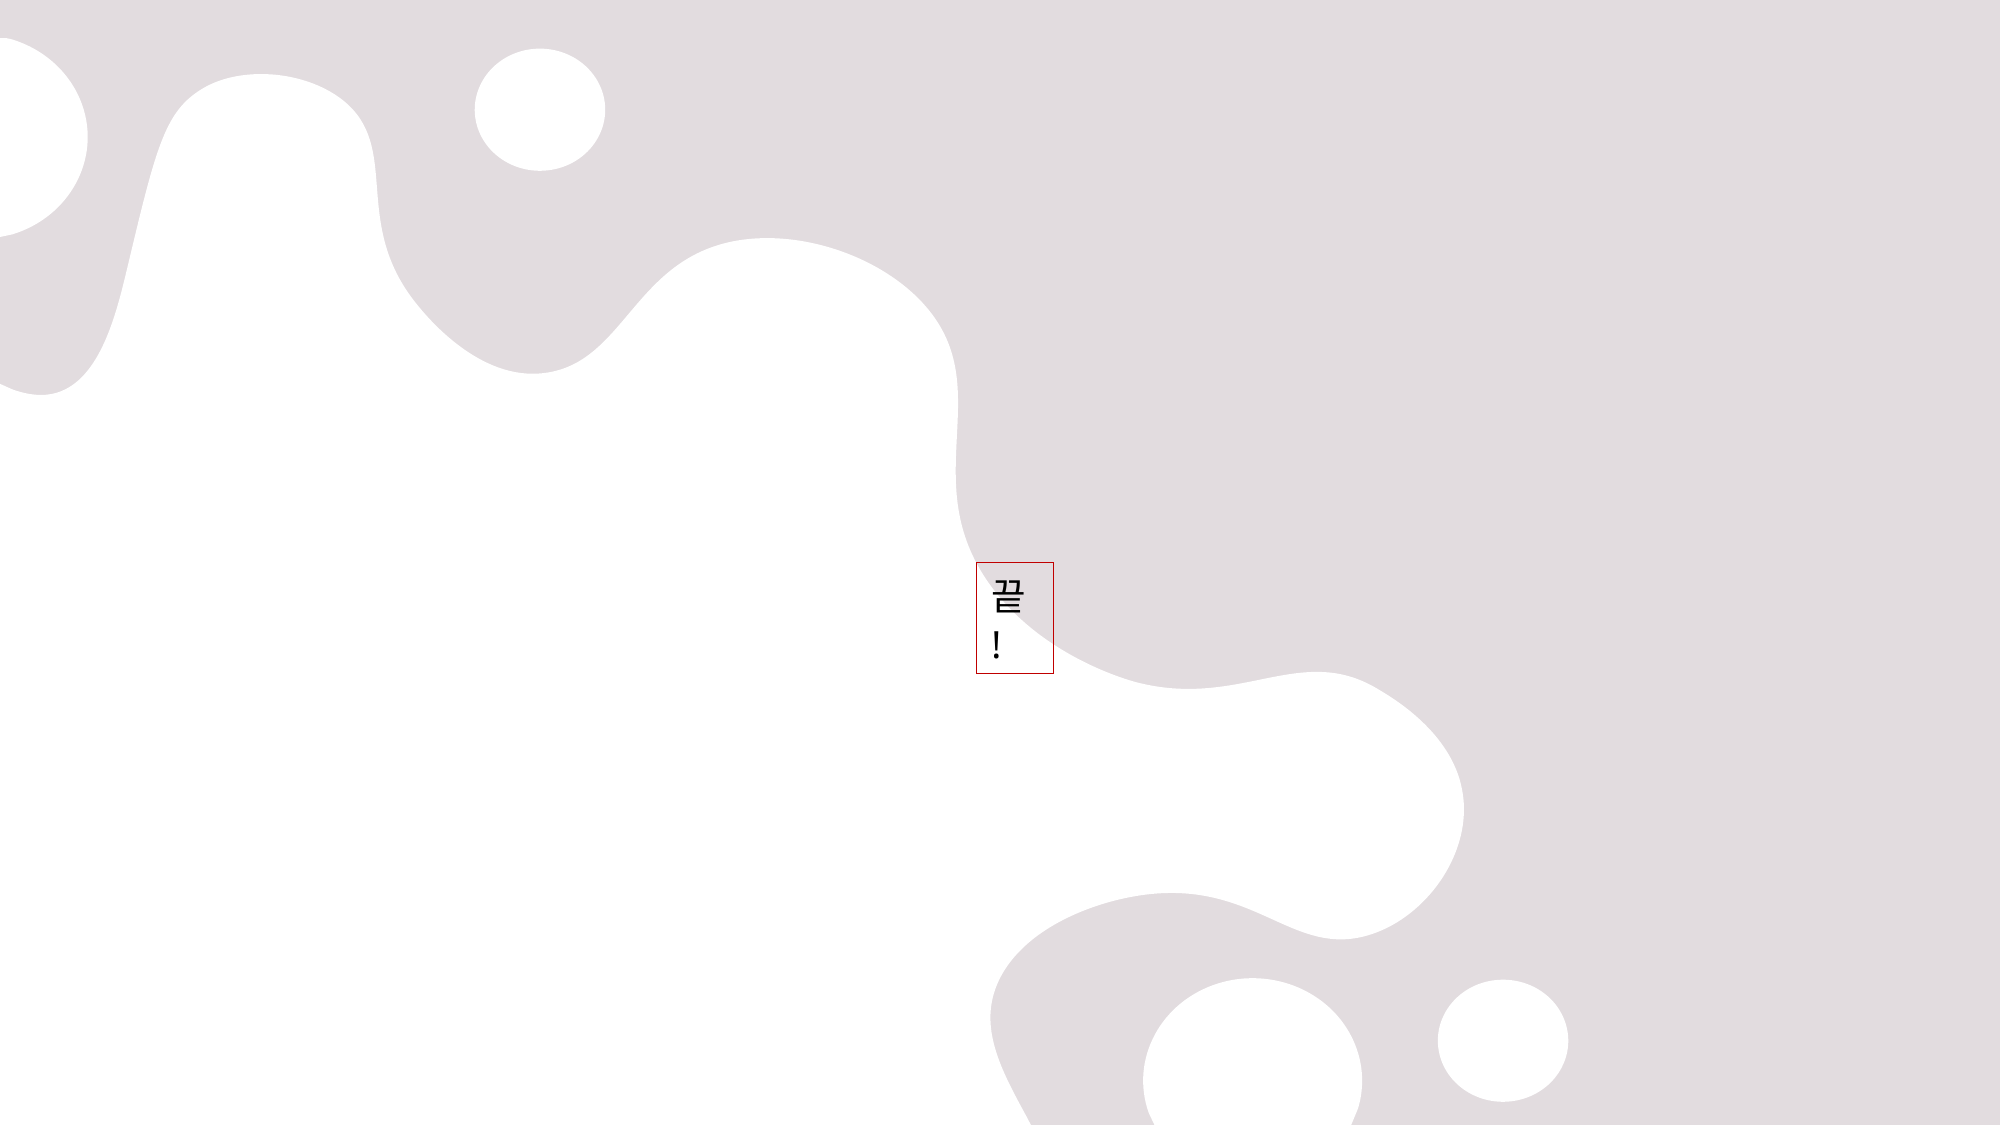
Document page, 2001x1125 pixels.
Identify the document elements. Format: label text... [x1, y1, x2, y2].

text_box 끝! [976, 562, 1054, 674]
